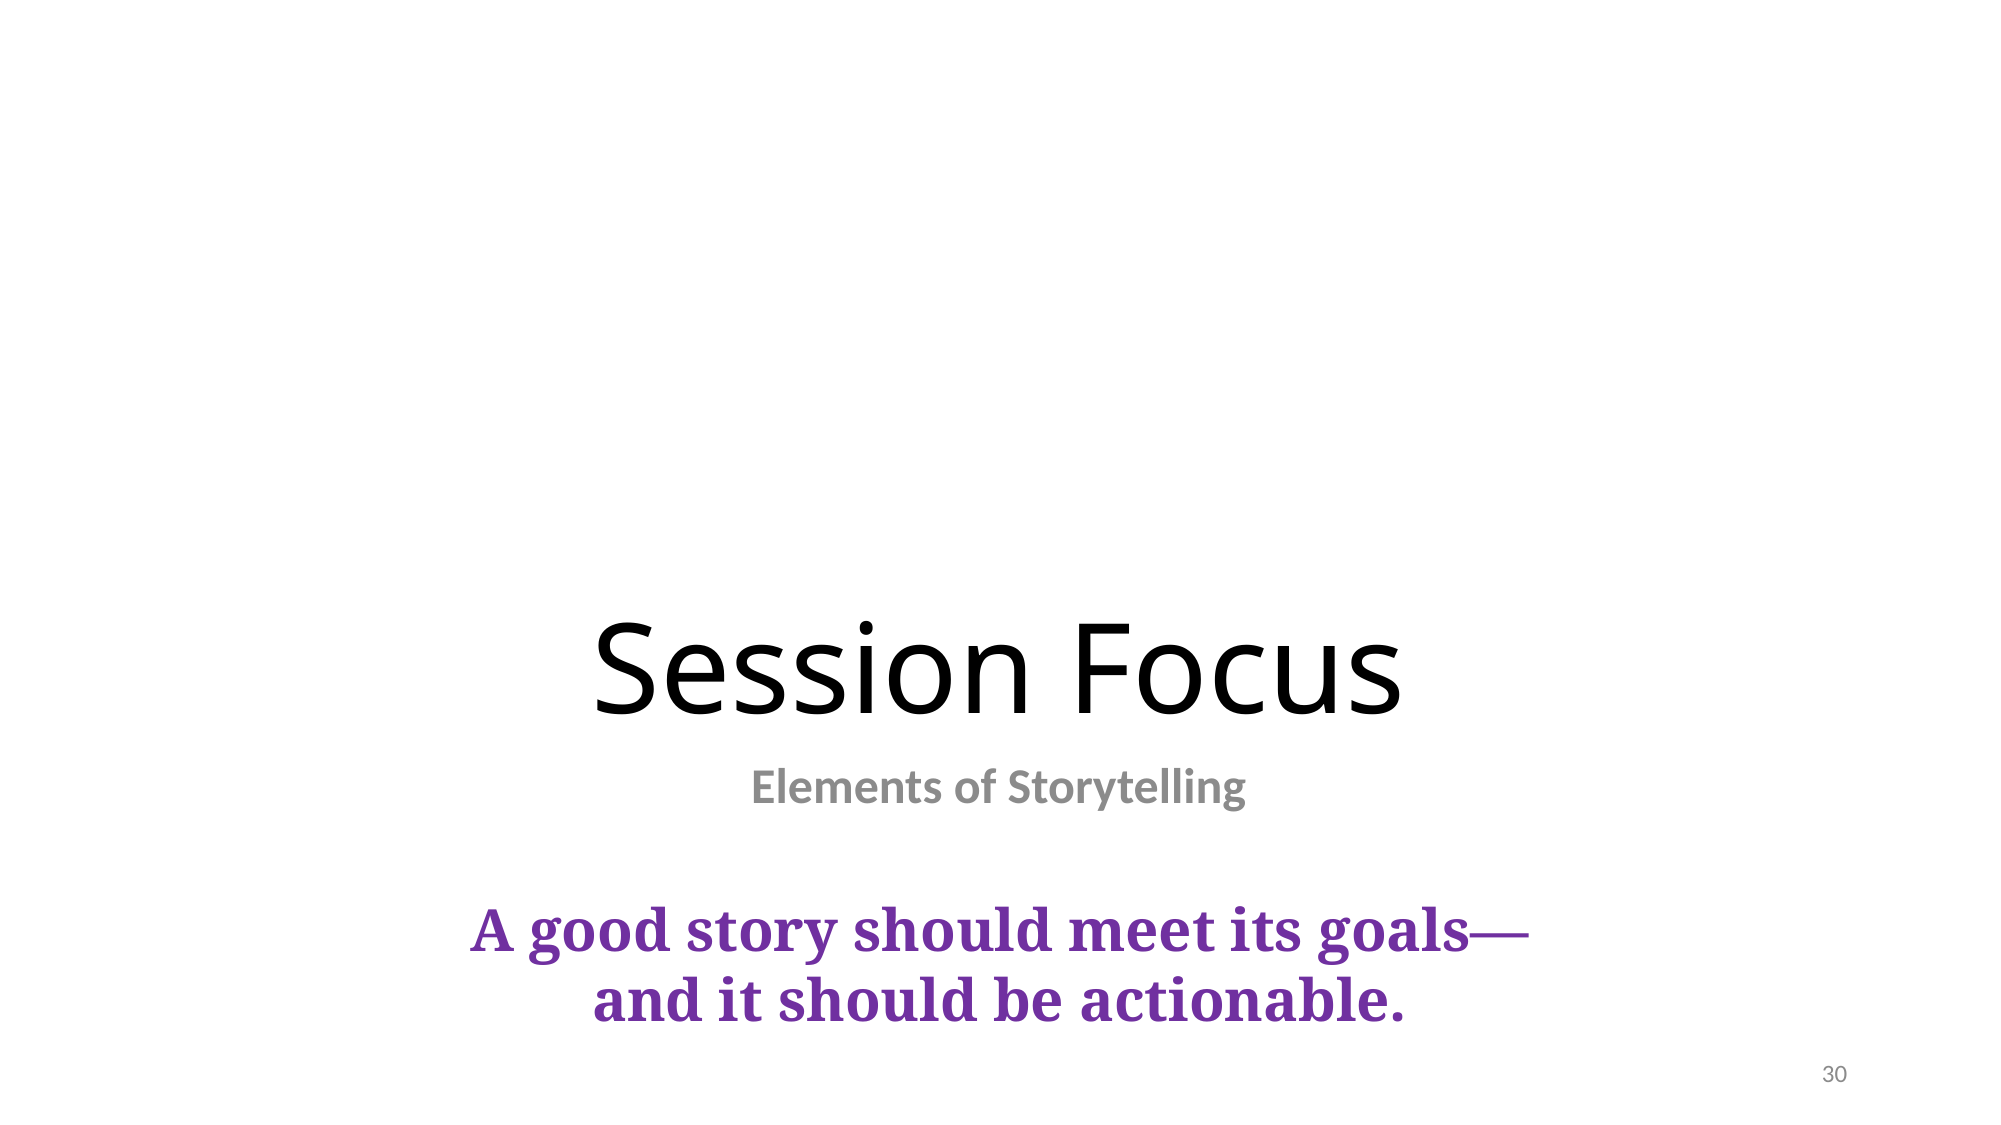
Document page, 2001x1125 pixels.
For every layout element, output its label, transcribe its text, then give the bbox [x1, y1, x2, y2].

title Session Focus [136, 280, 1862, 749]
list Elements of Storytelling [136, 752, 1862, 999]
slide_number 30 [1412, 1042, 1863, 1103]
text_box A good story should meet its goals—and it should be actionable. [436, 886, 1564, 1041]
